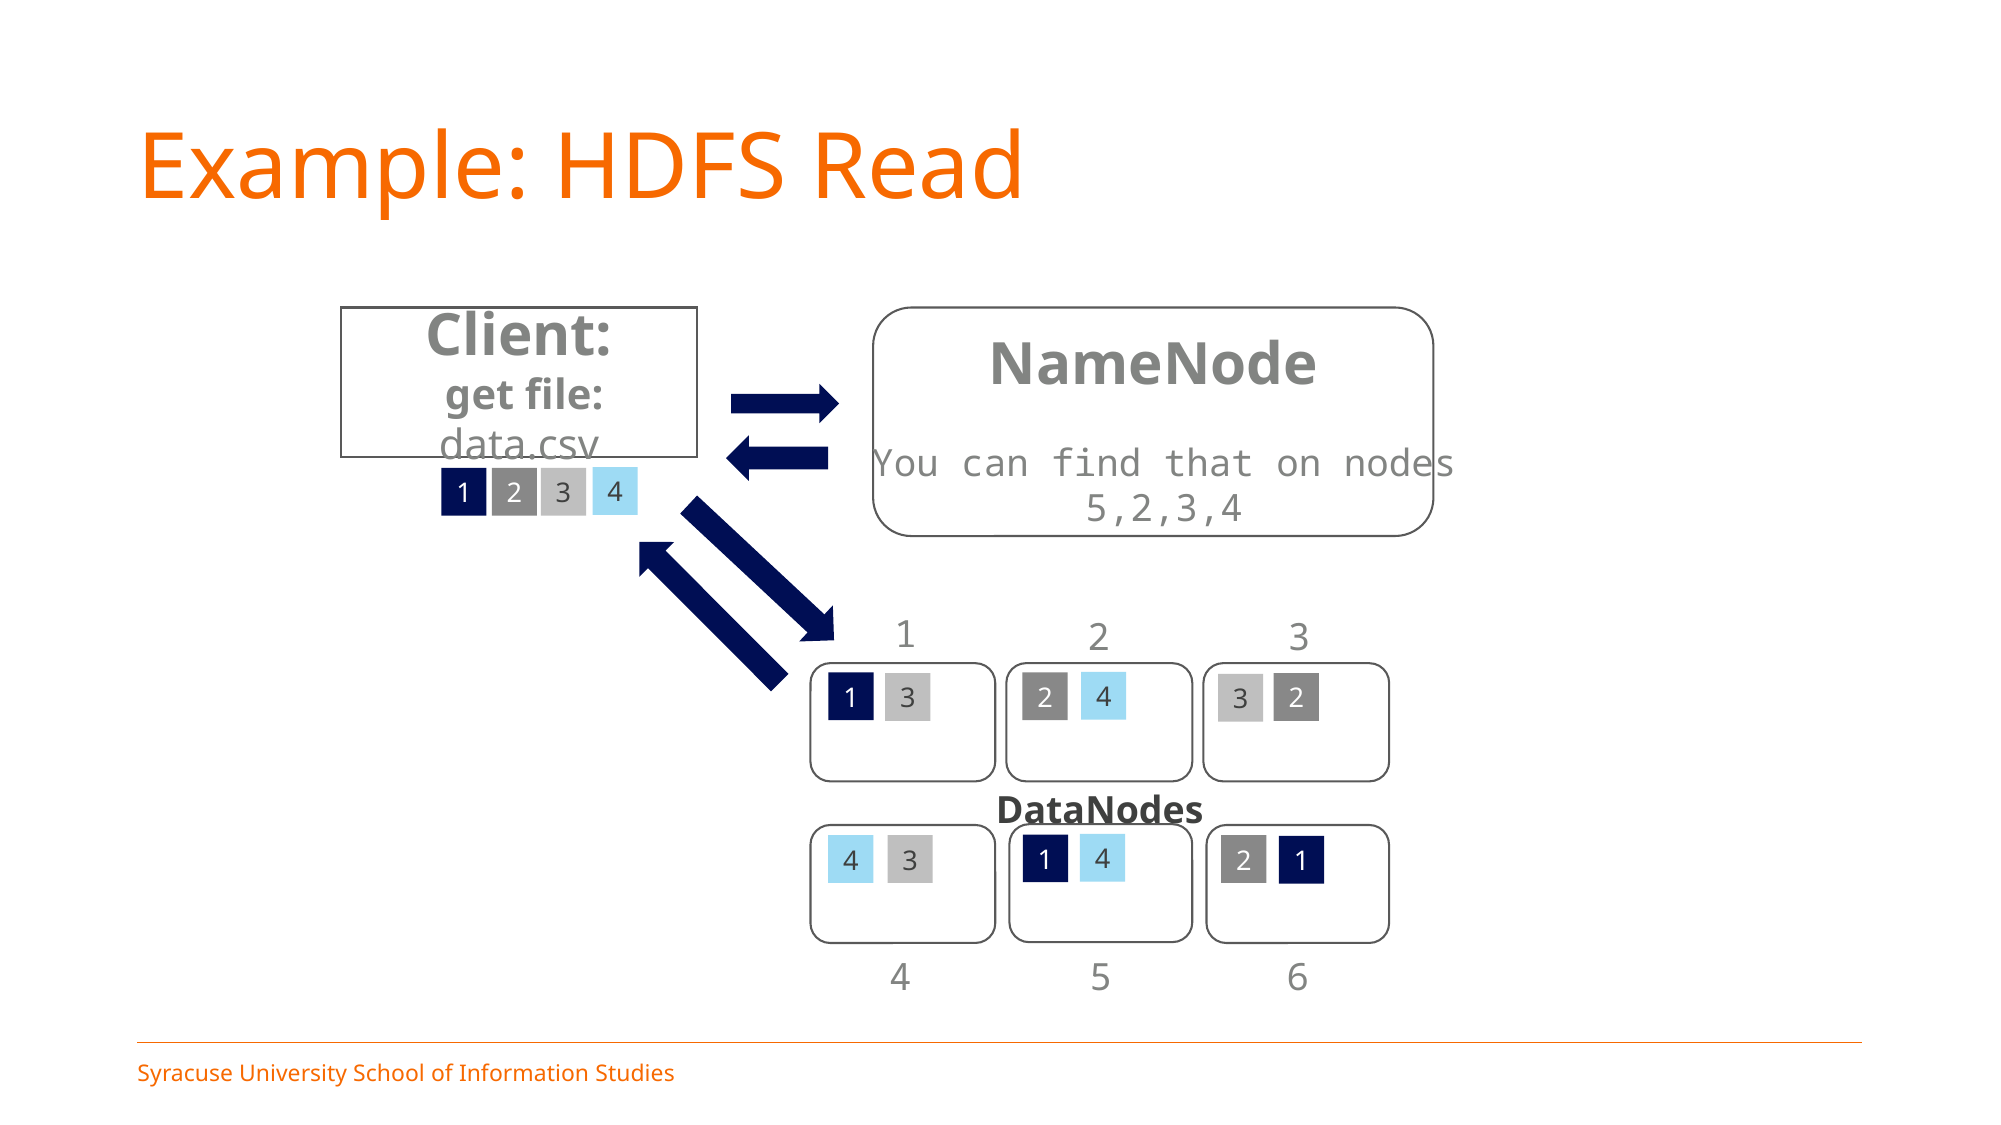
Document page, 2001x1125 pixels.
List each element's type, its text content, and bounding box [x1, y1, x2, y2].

text_box 3 [1207, 606, 1391, 668]
text_box 5 [1009, 945, 1192, 991]
text_box [1205, 830, 1391, 945]
text_box 1 [828, 672, 874, 721]
text_box 4 [828, 835, 874, 883]
text_box 2 [1221, 835, 1267, 883]
text_box 4 [1081, 671, 1127, 720]
text_box [1008, 830, 1194, 944]
text_box 2 [1007, 606, 1190, 668]
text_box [726, 431, 1360, 483]
text_box 3 [885, 673, 931, 721]
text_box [441, 467, 638, 516]
text_box [809, 665, 997, 778]
text_box 1 [818, 603, 993, 665]
text_box [638, 541, 790, 693]
text_box 4 [1079, 833, 1126, 882]
text_box DataNodes [810, 778, 1390, 830]
text_box 1 [1022, 834, 1069, 883]
title Example: HDFS Read [137, 59, 1863, 278]
text_box [1005, 668, 1194, 778]
text_box [1202, 668, 1391, 778]
text_box 3 [887, 835, 933, 883]
text_box [809, 830, 997, 945]
text_box 4 [810, 945, 991, 991]
text_box 2 [1273, 673, 1319, 721]
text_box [340, 307, 840, 458]
text_box 2 [1022, 672, 1068, 721]
text_box 3 [1217, 673, 1264, 722]
text_box 1 [1278, 835, 1325, 884]
text_box NameNode [872, 306, 1435, 538]
text_box 6 [1206, 945, 1390, 991]
text_box [679, 494, 818, 643]
